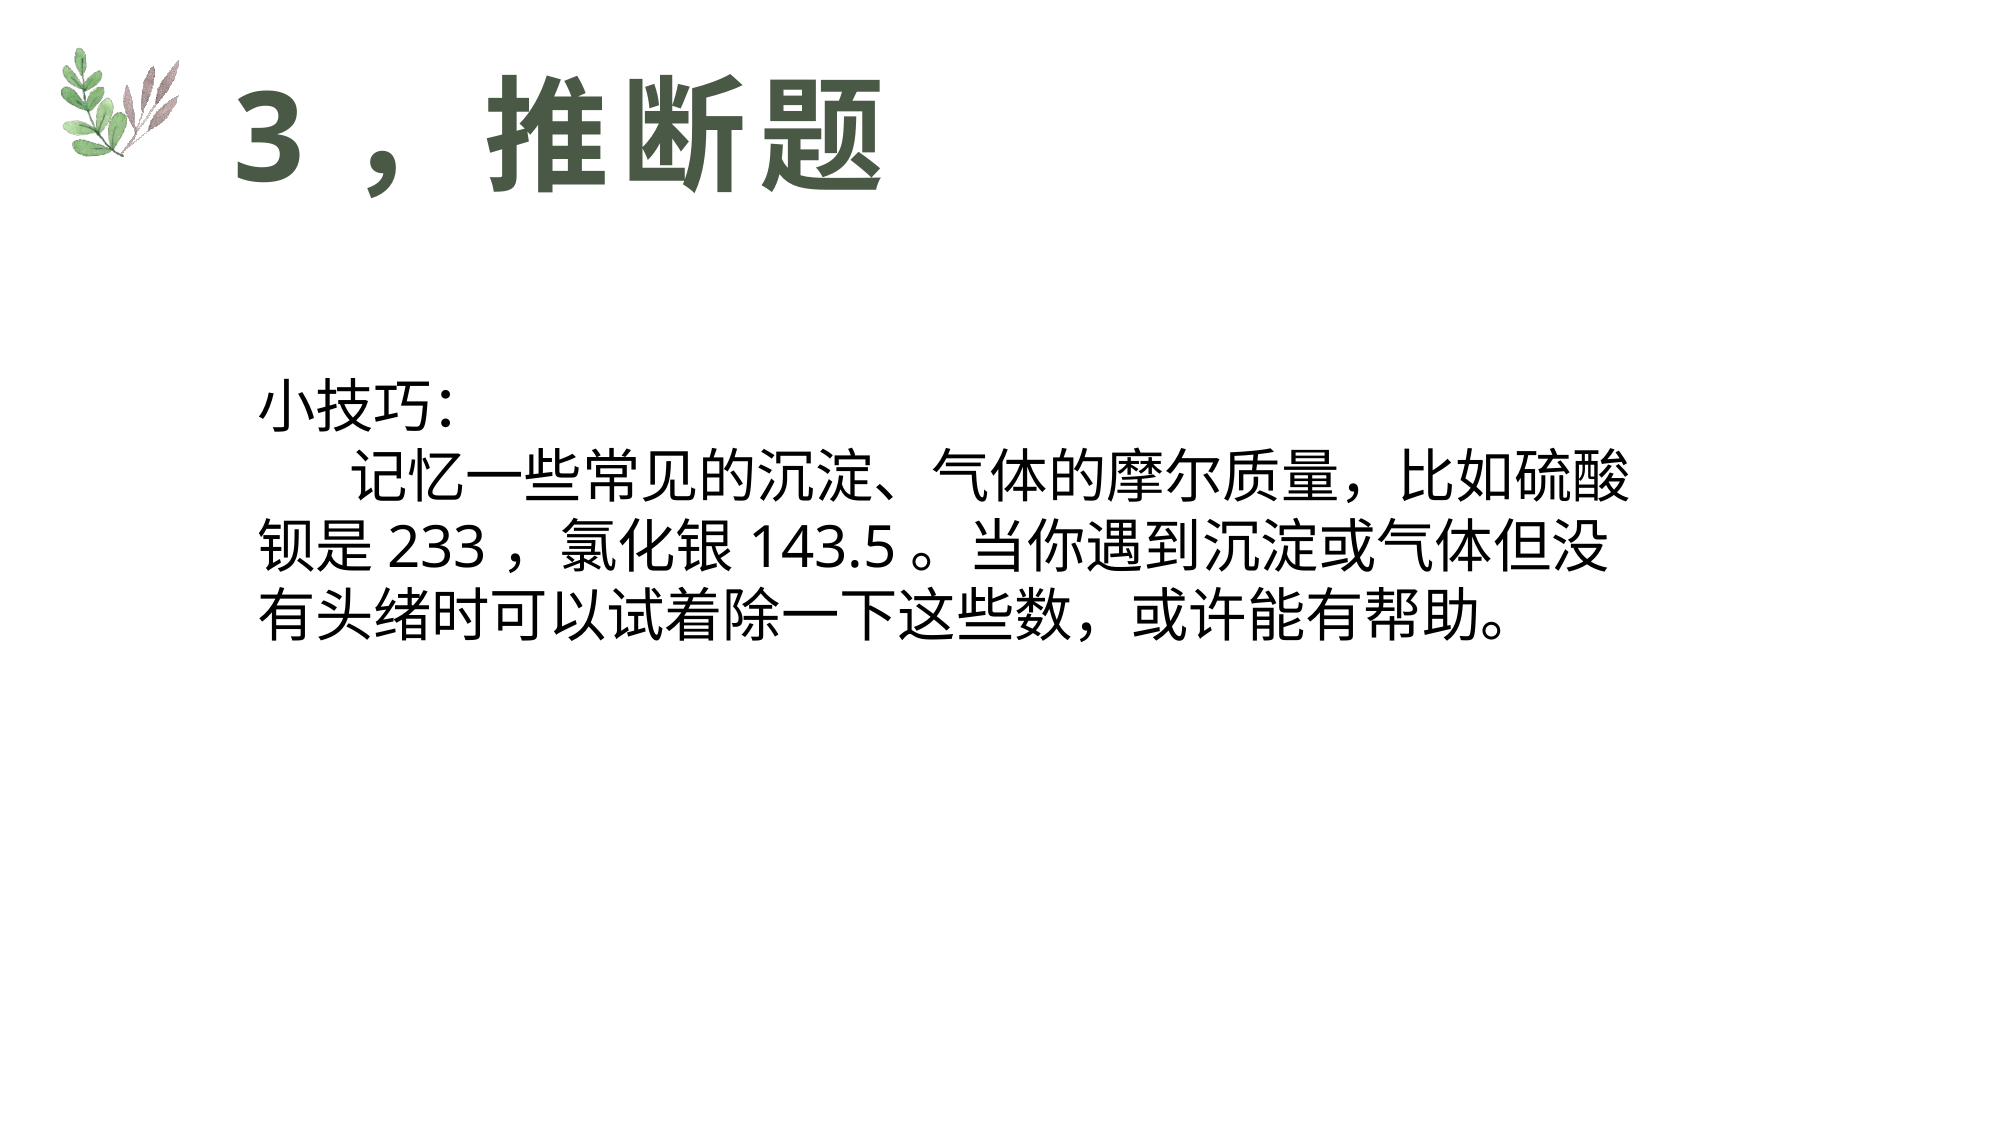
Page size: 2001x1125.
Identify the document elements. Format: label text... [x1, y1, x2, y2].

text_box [61, 46, 179, 160]
text_box 3，推断题 [218, 49, 1055, 214]
text_box 小技巧： 记忆一些常见的沉淀、气体的摩尔质量，比如硫酸钡是233，氯化银143.5。当你遇到沉淀或气体但没有头绪时可以试着除一下这些数，或许能有帮助。 [242, 361, 1656, 656]
